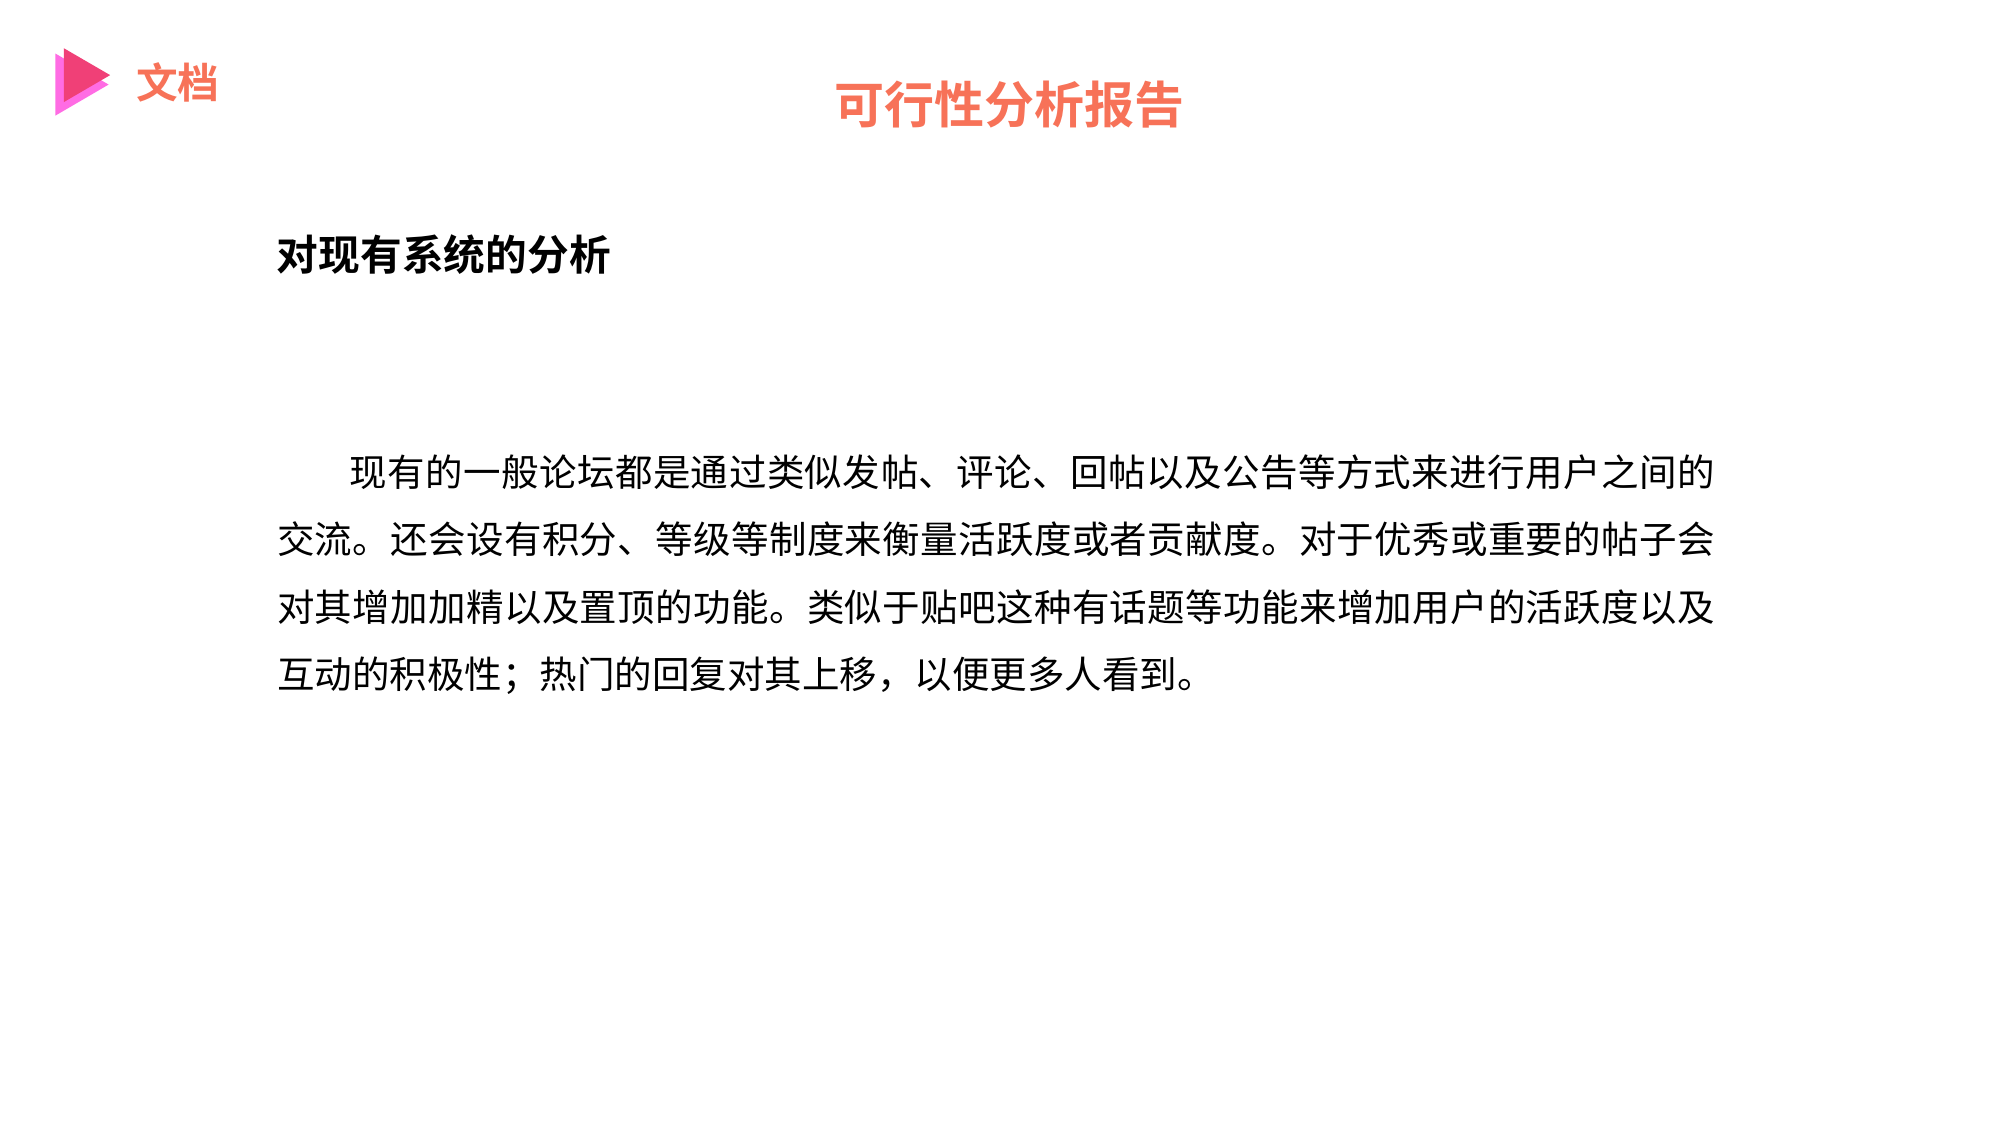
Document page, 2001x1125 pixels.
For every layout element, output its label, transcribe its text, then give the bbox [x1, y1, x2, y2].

text_box 对现有系统的分析 [262, 221, 626, 286]
text_box 文档 [121, 48, 455, 114]
text_box 可行性分析报告 [719, 66, 1301, 142]
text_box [55, 48, 111, 116]
text_box 现有的一般论坛都是通过类似发帖、评论、回帖以及公告等方式来进行用户之间的交流。还会设有积分、等级等制度来衡量活跃度或者贡献度。对于优秀或重要的帖子会对其增加加精以及置顶的功能。类似于贴吧这种有话题等功能来增加用户的活跃度以及互动的积极性；热门的回复对其上移，以便更多人看到。 [262, 418, 1730, 771]
